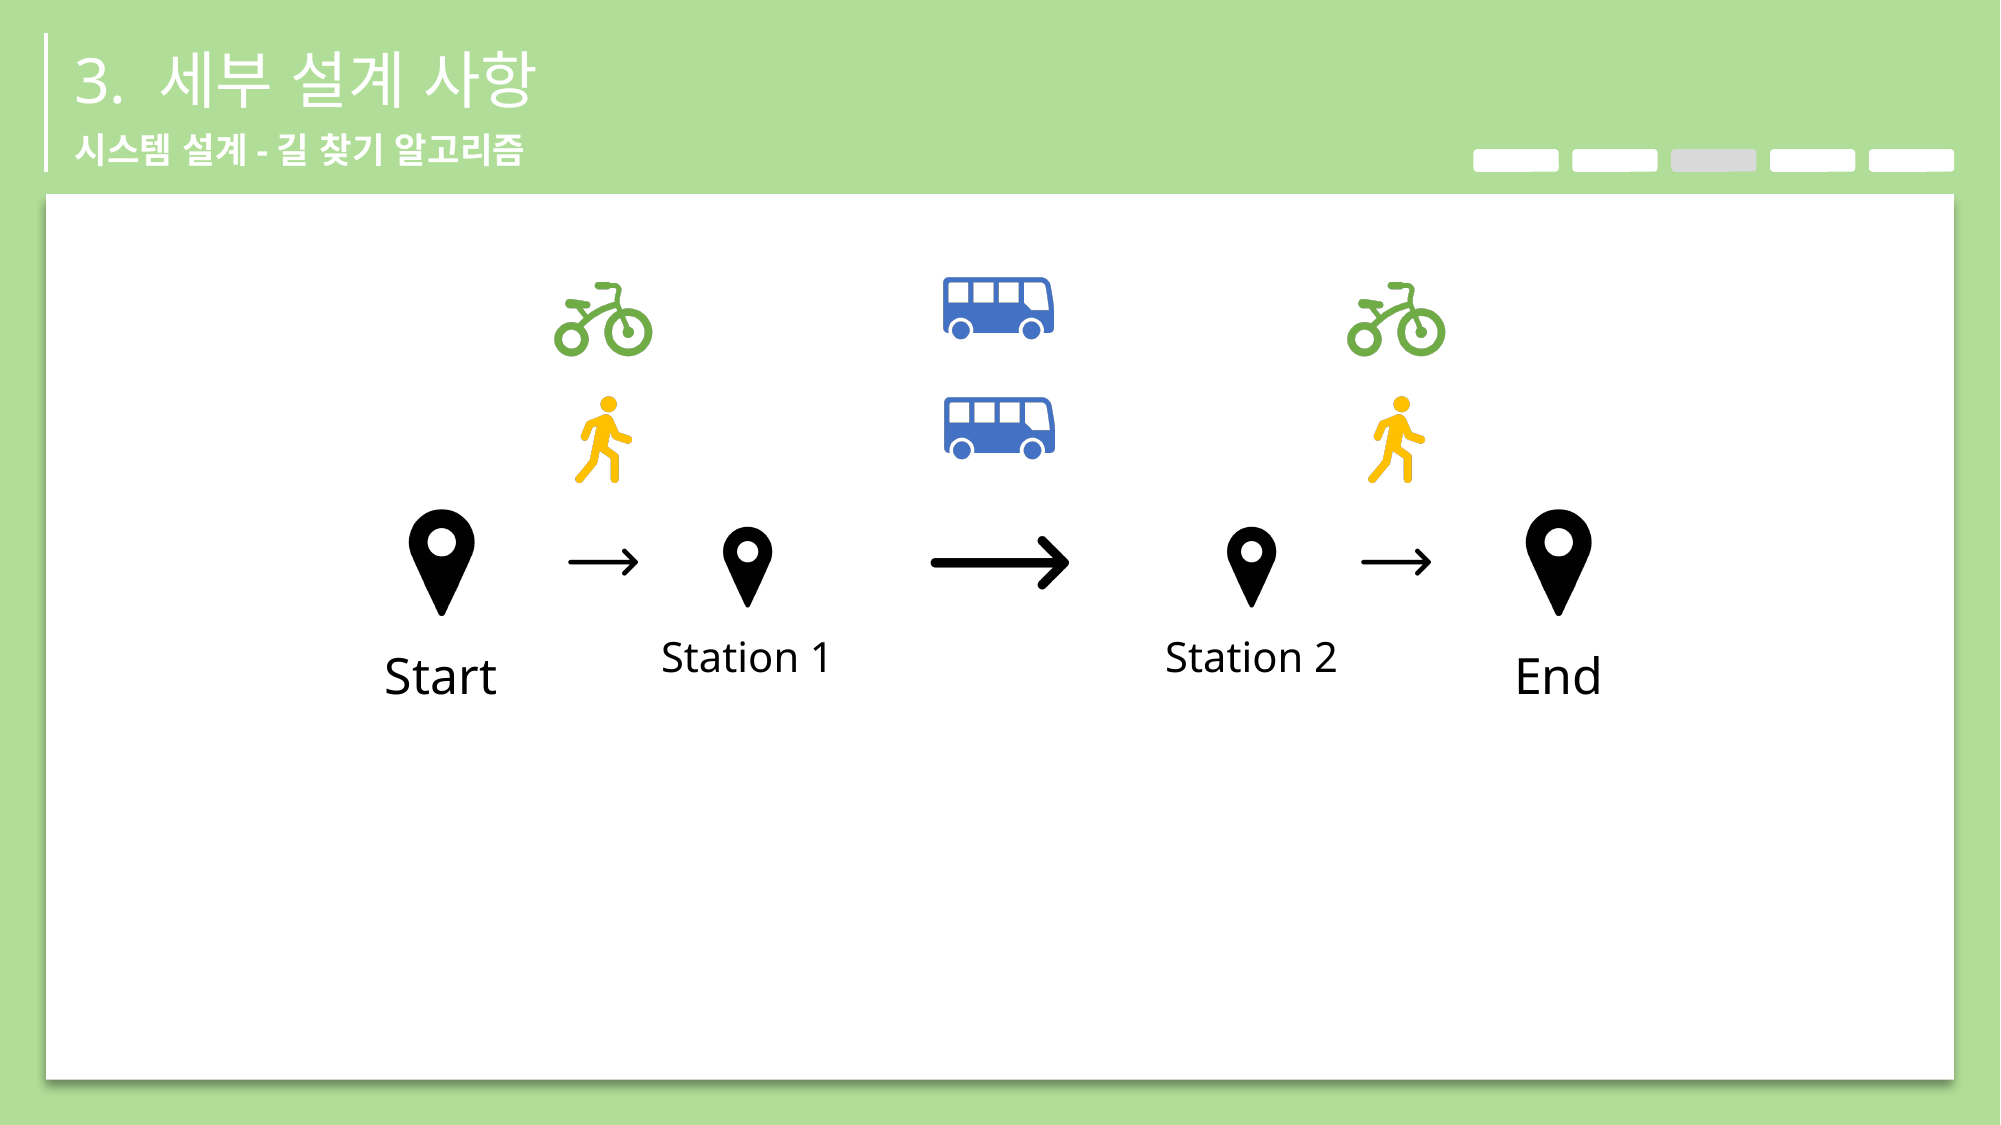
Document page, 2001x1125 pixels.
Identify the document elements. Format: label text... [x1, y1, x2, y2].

text_box 3. 세부 설계 사항 [59, 33, 1954, 120]
picture [543, 259, 664, 380]
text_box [327, 487, 555, 714]
picture [924, 247, 1075, 638]
picture [1336, 259, 1457, 380]
picture [565, 524, 641, 600]
text_box [45, 193, 1955, 1081]
text_box 시스템 설계-길 찾기 알고리즘 [59, 120, 2000, 178]
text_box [1473, 149, 1955, 172]
picture [1358, 524, 1434, 600]
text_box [1131, 510, 1372, 689]
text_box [627, 510, 868, 689]
picture [555, 391, 652, 488]
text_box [1445, 487, 1673, 714]
picture [1348, 391, 1445, 488]
